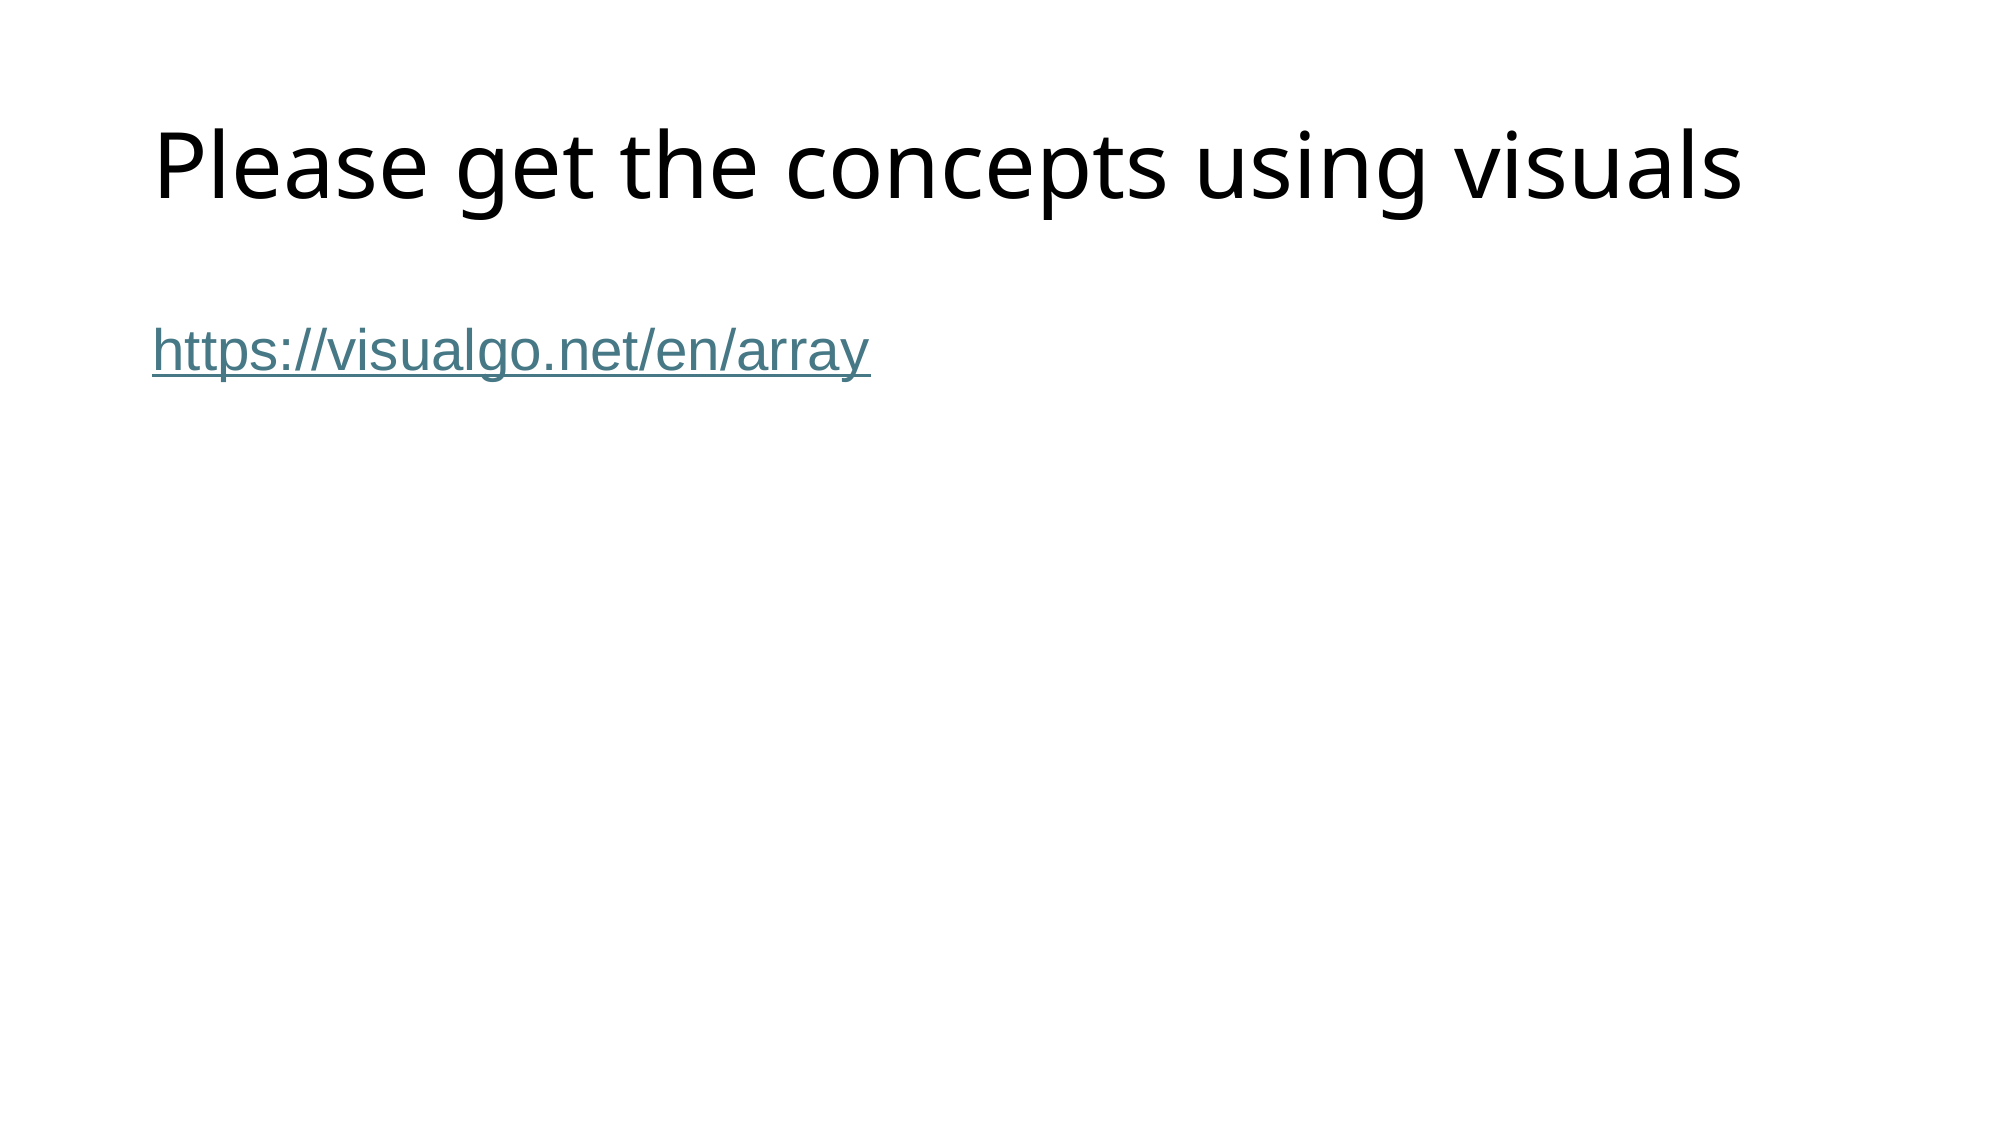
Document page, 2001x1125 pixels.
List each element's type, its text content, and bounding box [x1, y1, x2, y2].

list https://visualgo.net/en/array [137, 313, 1863, 1027]
title Please get the concepts using visuals [137, 59, 1863, 278]
